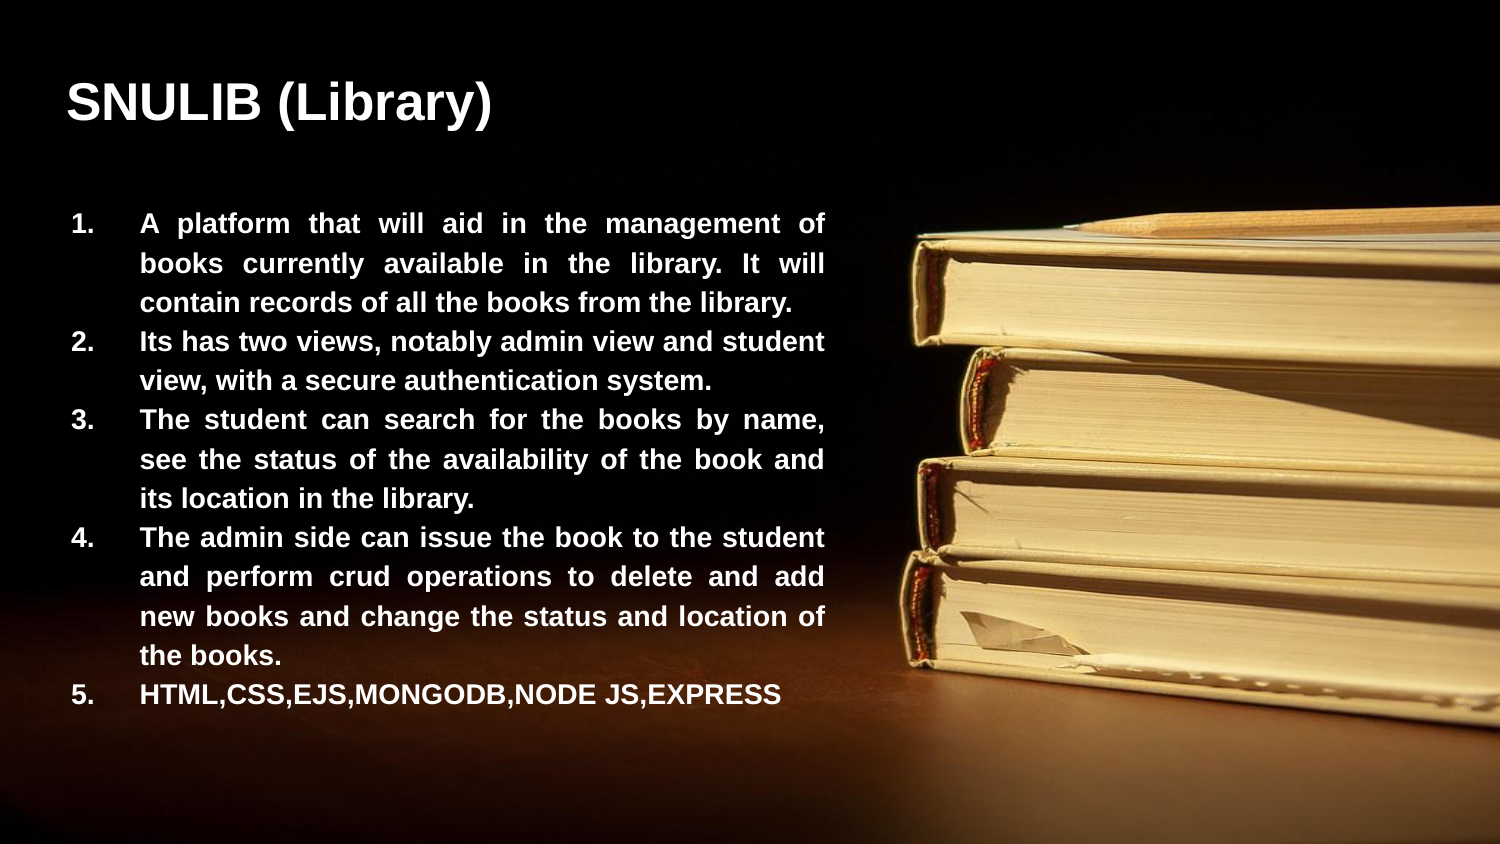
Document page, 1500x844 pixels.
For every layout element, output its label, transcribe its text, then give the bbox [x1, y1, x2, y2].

list A platform that will aid in the management of books currently available in the library. It will contain records of all the books from the library. Its has two views, notably admin view and student view, with a secure authentication system. The student can search for the books by name, see the status of the availability of the book and its location in the library. The admin side can issue the book to the student and perform crud operations to delete and add new books and change the status and location of the books. HTML,CSS,EJS,MONGODB,NODE JS,EXPRESS [51, 185, 842, 752]
title SNULIB (Library) [51, 52, 1332, 147]
picture [0, 0, 1500, 844]
